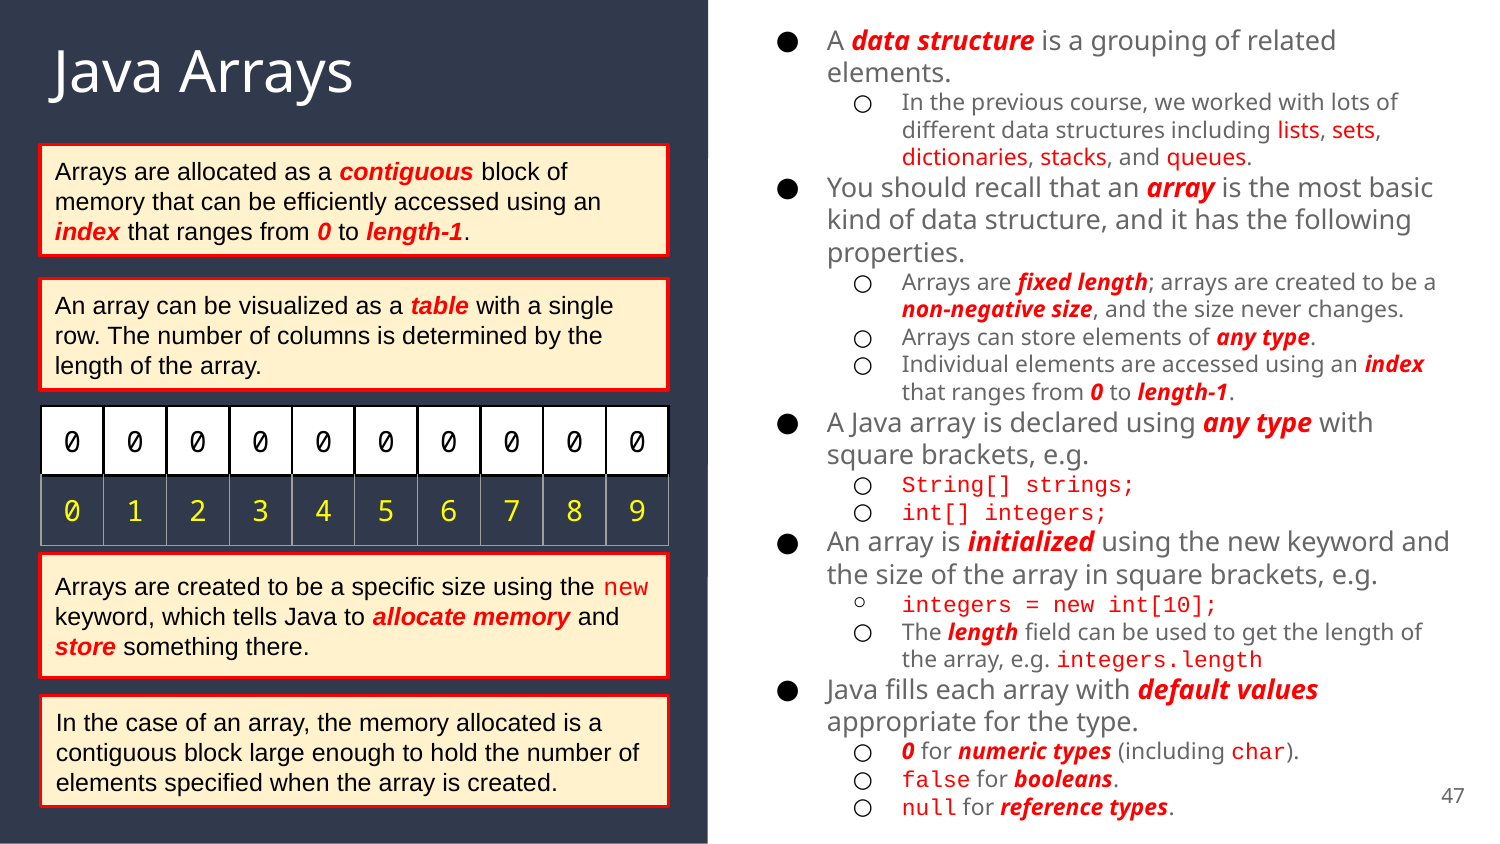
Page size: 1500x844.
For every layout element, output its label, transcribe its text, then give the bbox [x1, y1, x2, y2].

text_box Arrays are allocated as a contiguous block of memory that can be efficiently accessed using an index that ranges from 0 to length-1. [40, 144, 669, 256]
slide_number 47 [1389, 764, 1480, 830]
table_header 0 [168, 407, 228, 474]
table_cell 8 [544, 477, 605, 545]
table_cell 0 [42, 477, 103, 545]
table_cell 6 [418, 477, 480, 545]
table_header 0 [42, 407, 102, 474]
table_header 0 [544, 407, 605, 474]
text_box An array can be visualized as a table with a single row. The number of columns is determined by the length of the array. [40, 278, 669, 390]
table_cell 5 [355, 477, 417, 545]
table_header 0 [231, 407, 291, 474]
table_cell 3 [230, 477, 291, 545]
table_header 0 [356, 407, 416, 474]
table_header 0 [419, 407, 479, 474]
table_header 0 [293, 407, 353, 474]
table_cell 9 [607, 477, 668, 545]
table_header 0 [607, 407, 667, 474]
table_cell 2 [167, 477, 229, 545]
table_header 0 [105, 407, 165, 474]
table_cell 4 [293, 477, 354, 545]
text_box Arrays are created to be a specific size using the new keyword, which tells Java to allocate memory and store something there. [40, 553, 669, 678]
table_header 0 [482, 407, 542, 474]
table_cell 1 [104, 477, 166, 545]
list A data structure is a grouping of related elements. In the previous course, we worked with lots of different data structures including lists, sets, dictionaries, stacks, and queues. You should recall that an array is the most basic kind of data structure, and it has the following properties. Arrays are fixed length; arrays are created to be a non-negative size, and the size never changes. Arrays can store elements of any type. Individual elements are accessed using an index that ranges from 0 to length-1. A Java array is declared using any type with square brackets, e.g. String[] strings; int[] integers; An array is initialized using the new keyword and the size of the array in square brackets, e.g. integers = new int[10]; The length field can be used to get the length of the array, e.g. integers.length Java fills each array with default values appropriate for the type. 0 for numeric types (including char). false for booleans. null for reference types. [736, 7, 1473, 835]
title Java Arrays [38, 19, 647, 125]
table_cell 7 [481, 477, 542, 545]
text_box In the case of an array, the memory allocated is a contiguous block large enough to hold the number of elements specified when the array is created. [40, 695, 669, 807]
